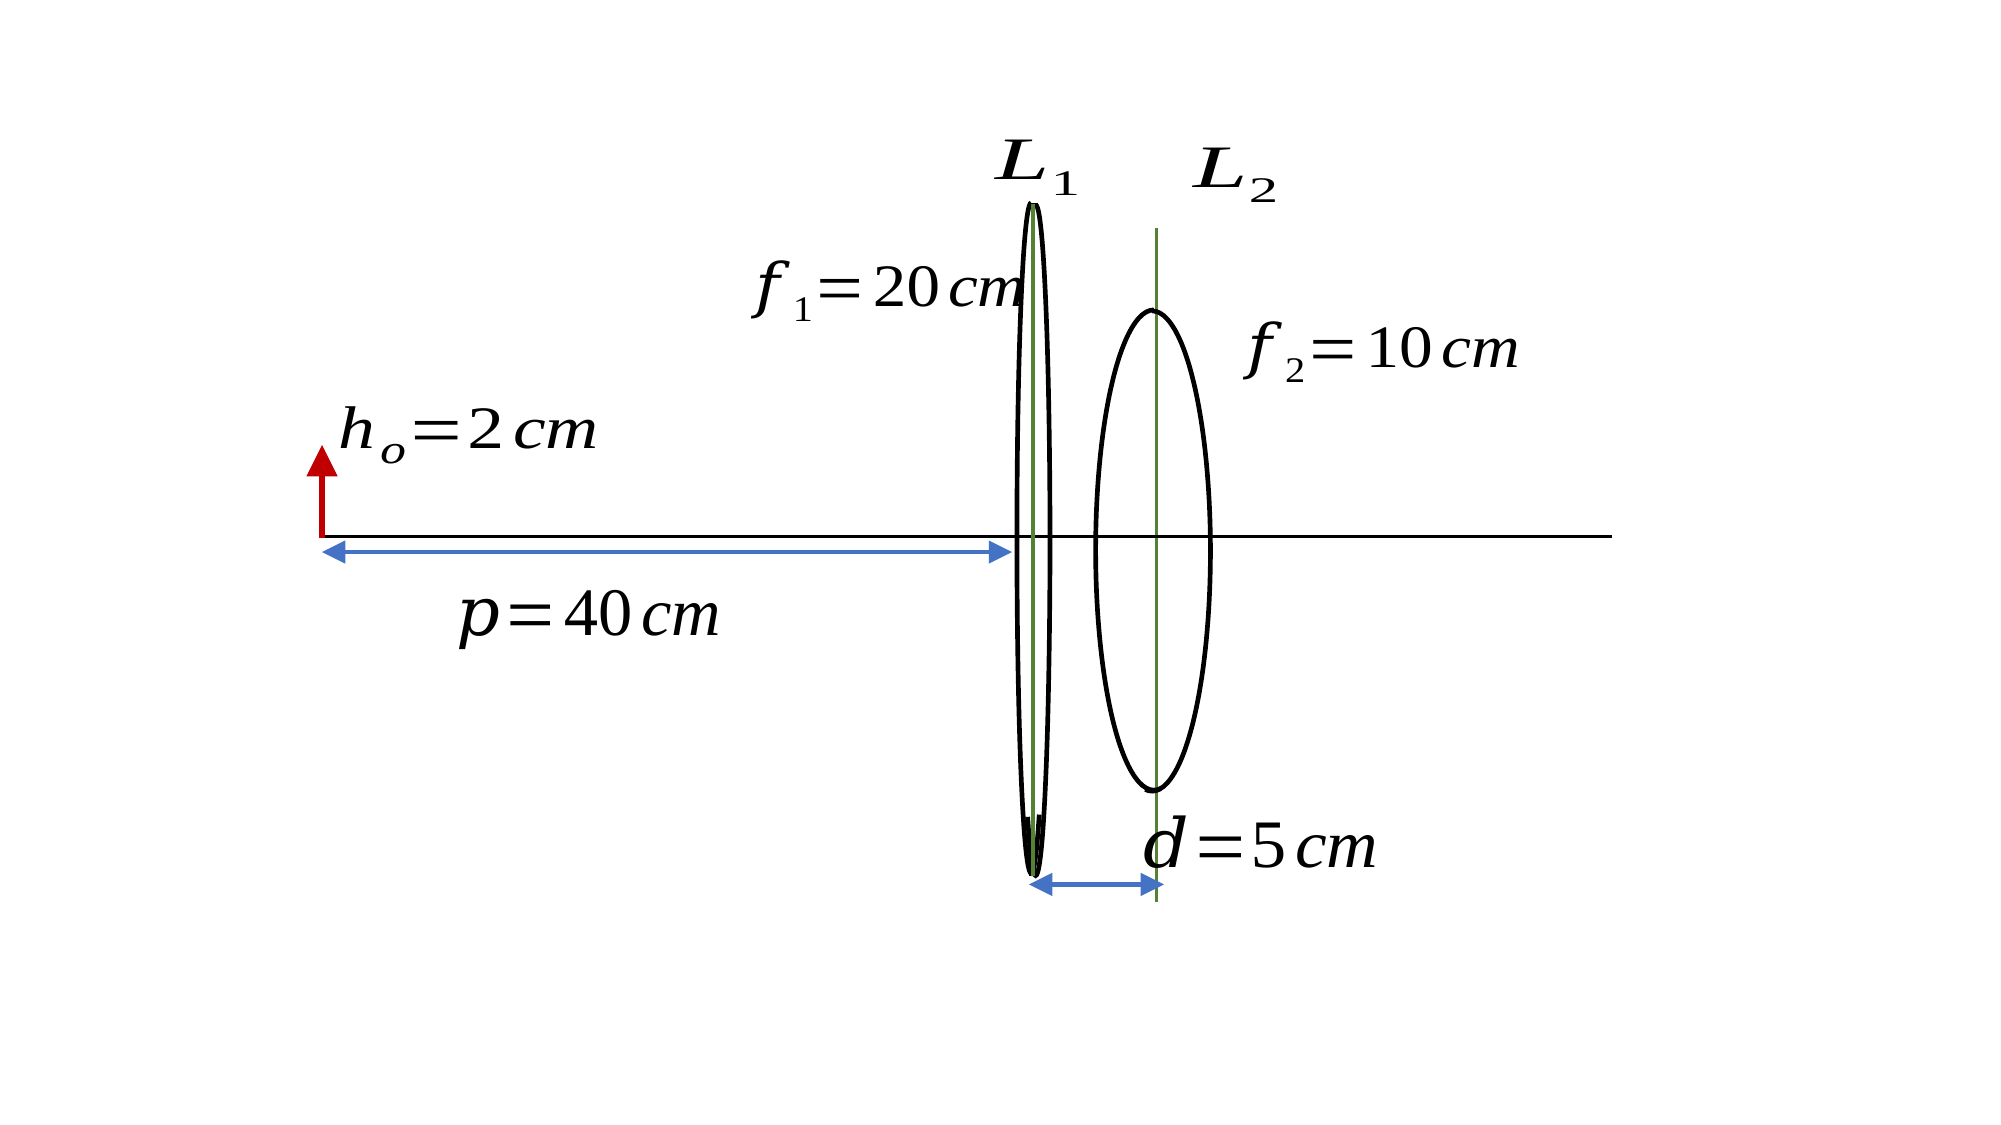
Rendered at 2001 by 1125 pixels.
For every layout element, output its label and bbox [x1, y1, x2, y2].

text_box [322, 127, 1613, 902]
